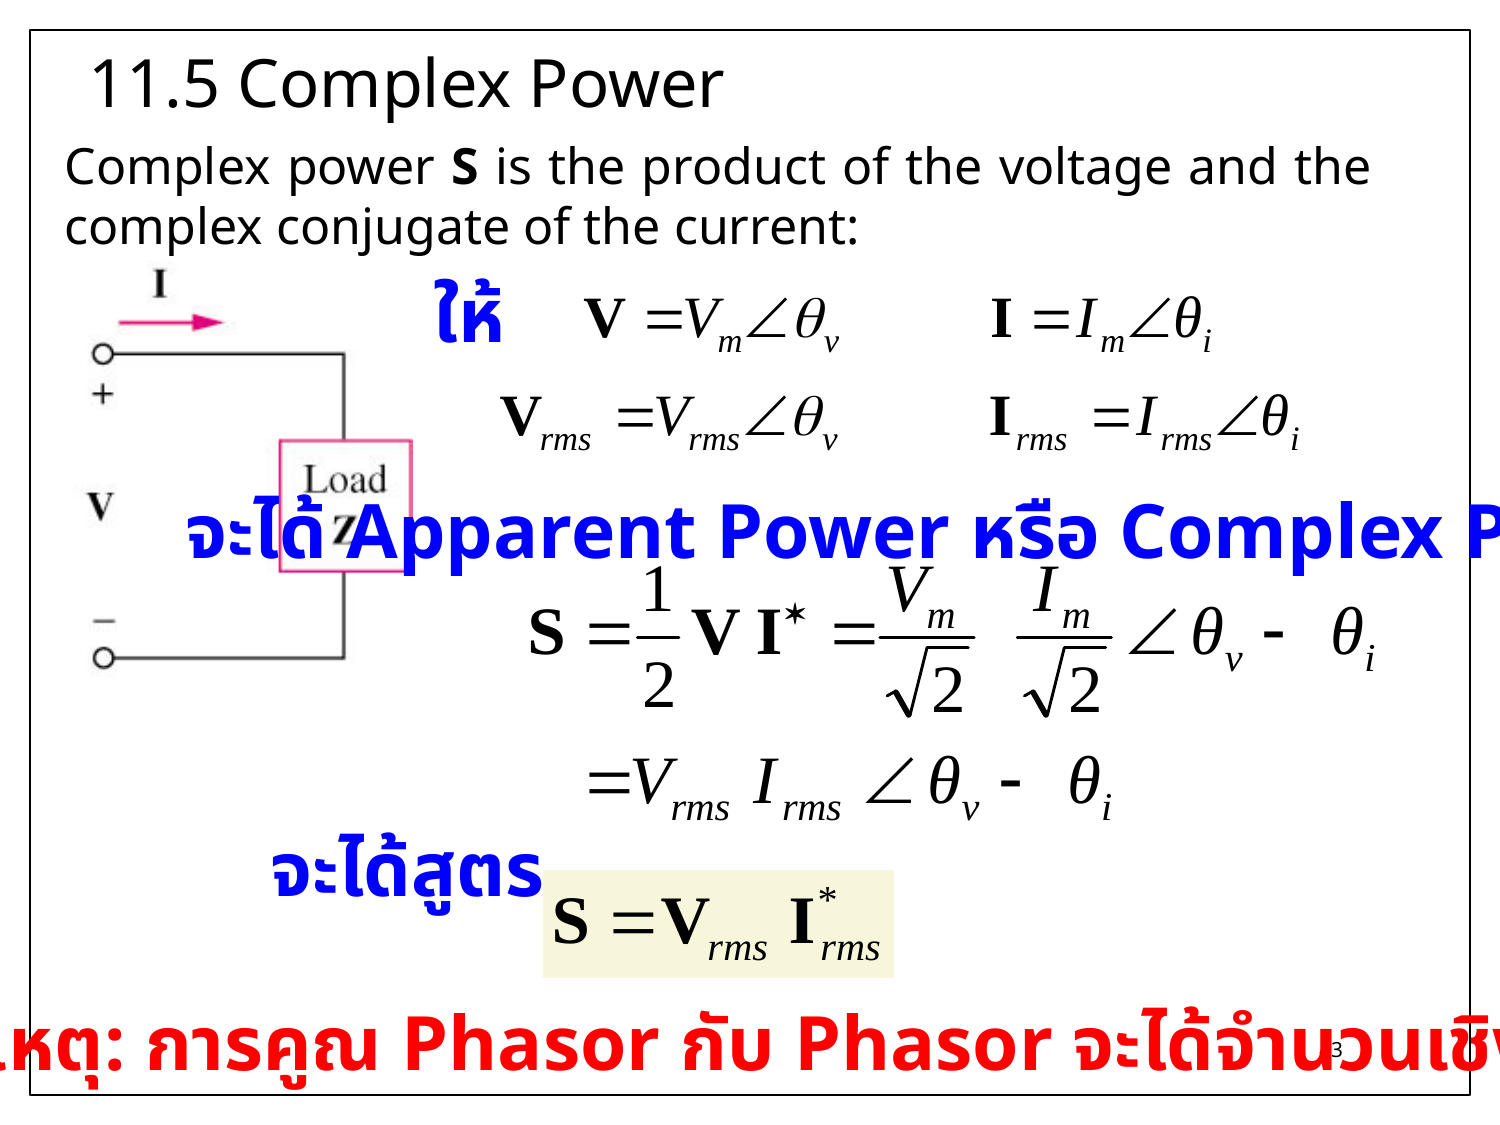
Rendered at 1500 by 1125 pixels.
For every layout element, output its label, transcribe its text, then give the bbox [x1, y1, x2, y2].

text_box Complex power S is the product of the voltage and the complex conjugate of the current: [49, 126, 1388, 262]
text_box จะได้สูตร [255, 837, 560, 919]
title 11.5 Complex Power [73, 42, 1289, 126]
text_box ** หมายเหตุ: การคูณ Phasor กับ Phasor จะได้จำนวนเชิงซ้อน ** [0, 1010, 1500, 1093]
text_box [574, 278, 1226, 368]
text_box จะได้ Apparent Power หรือ Complex Power [418, 499, 1500, 581]
text_box ให้ [418, 283, 521, 365]
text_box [490, 376, 1311, 466]
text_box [543, 870, 895, 979]
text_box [518, 543, 1388, 838]
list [73, 261, 413, 679]
